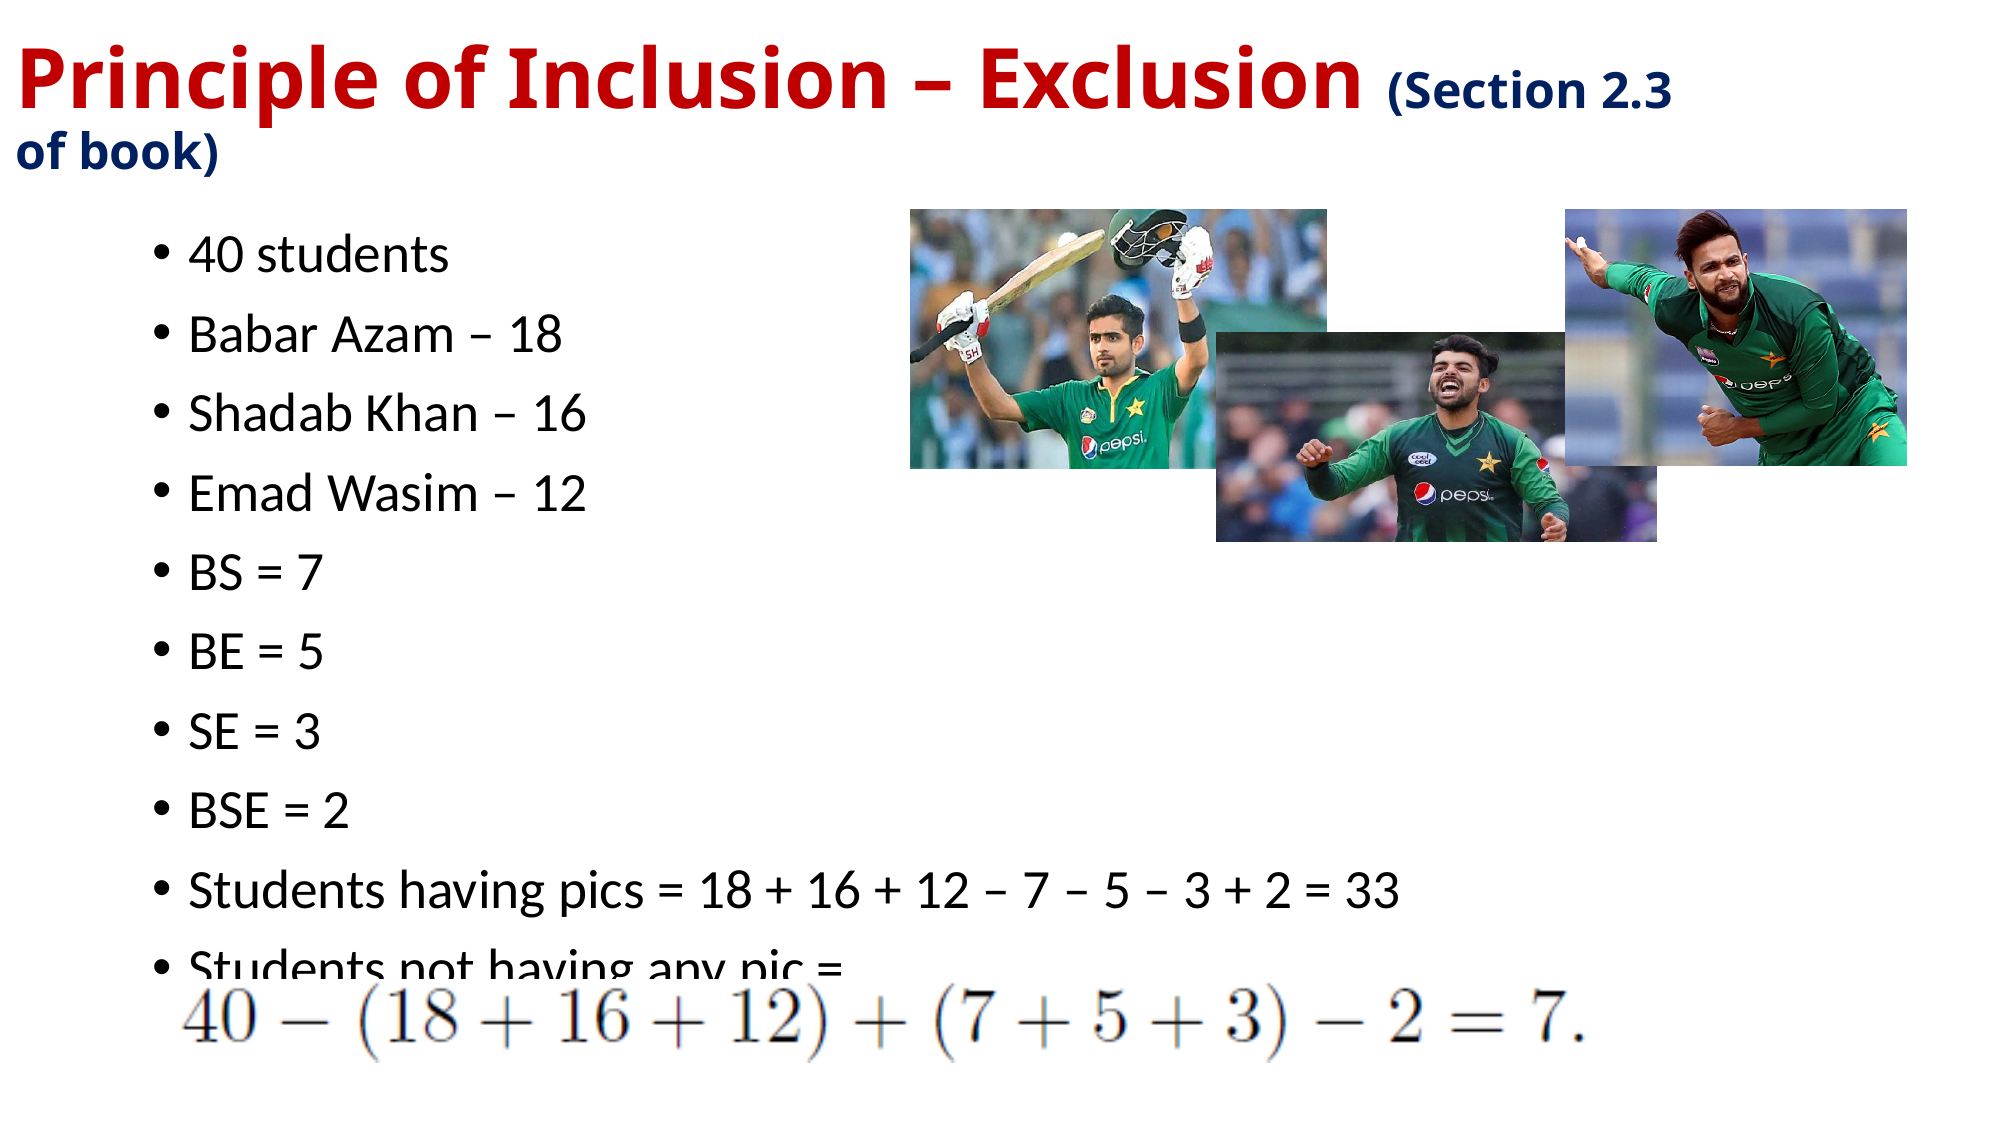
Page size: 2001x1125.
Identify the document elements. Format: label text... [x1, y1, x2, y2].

picture [175, 979, 1598, 1063]
picture [910, 209, 1907, 543]
text_box Principle of Inclusion – Exclusion (Section 2.3 of book) [0, 0, 1725, 218]
list 40 students Babar Azam – 18 Shadab Khan – 16 Emad Wasim – 12 BS = 7 BE = 5 SE = 3 BSE = 2 Students having pics = 18 + 16 + 12 – 7 – 5 – 3 + 2 = 33 Students not having any pic = [137, 217, 1863, 1014]
